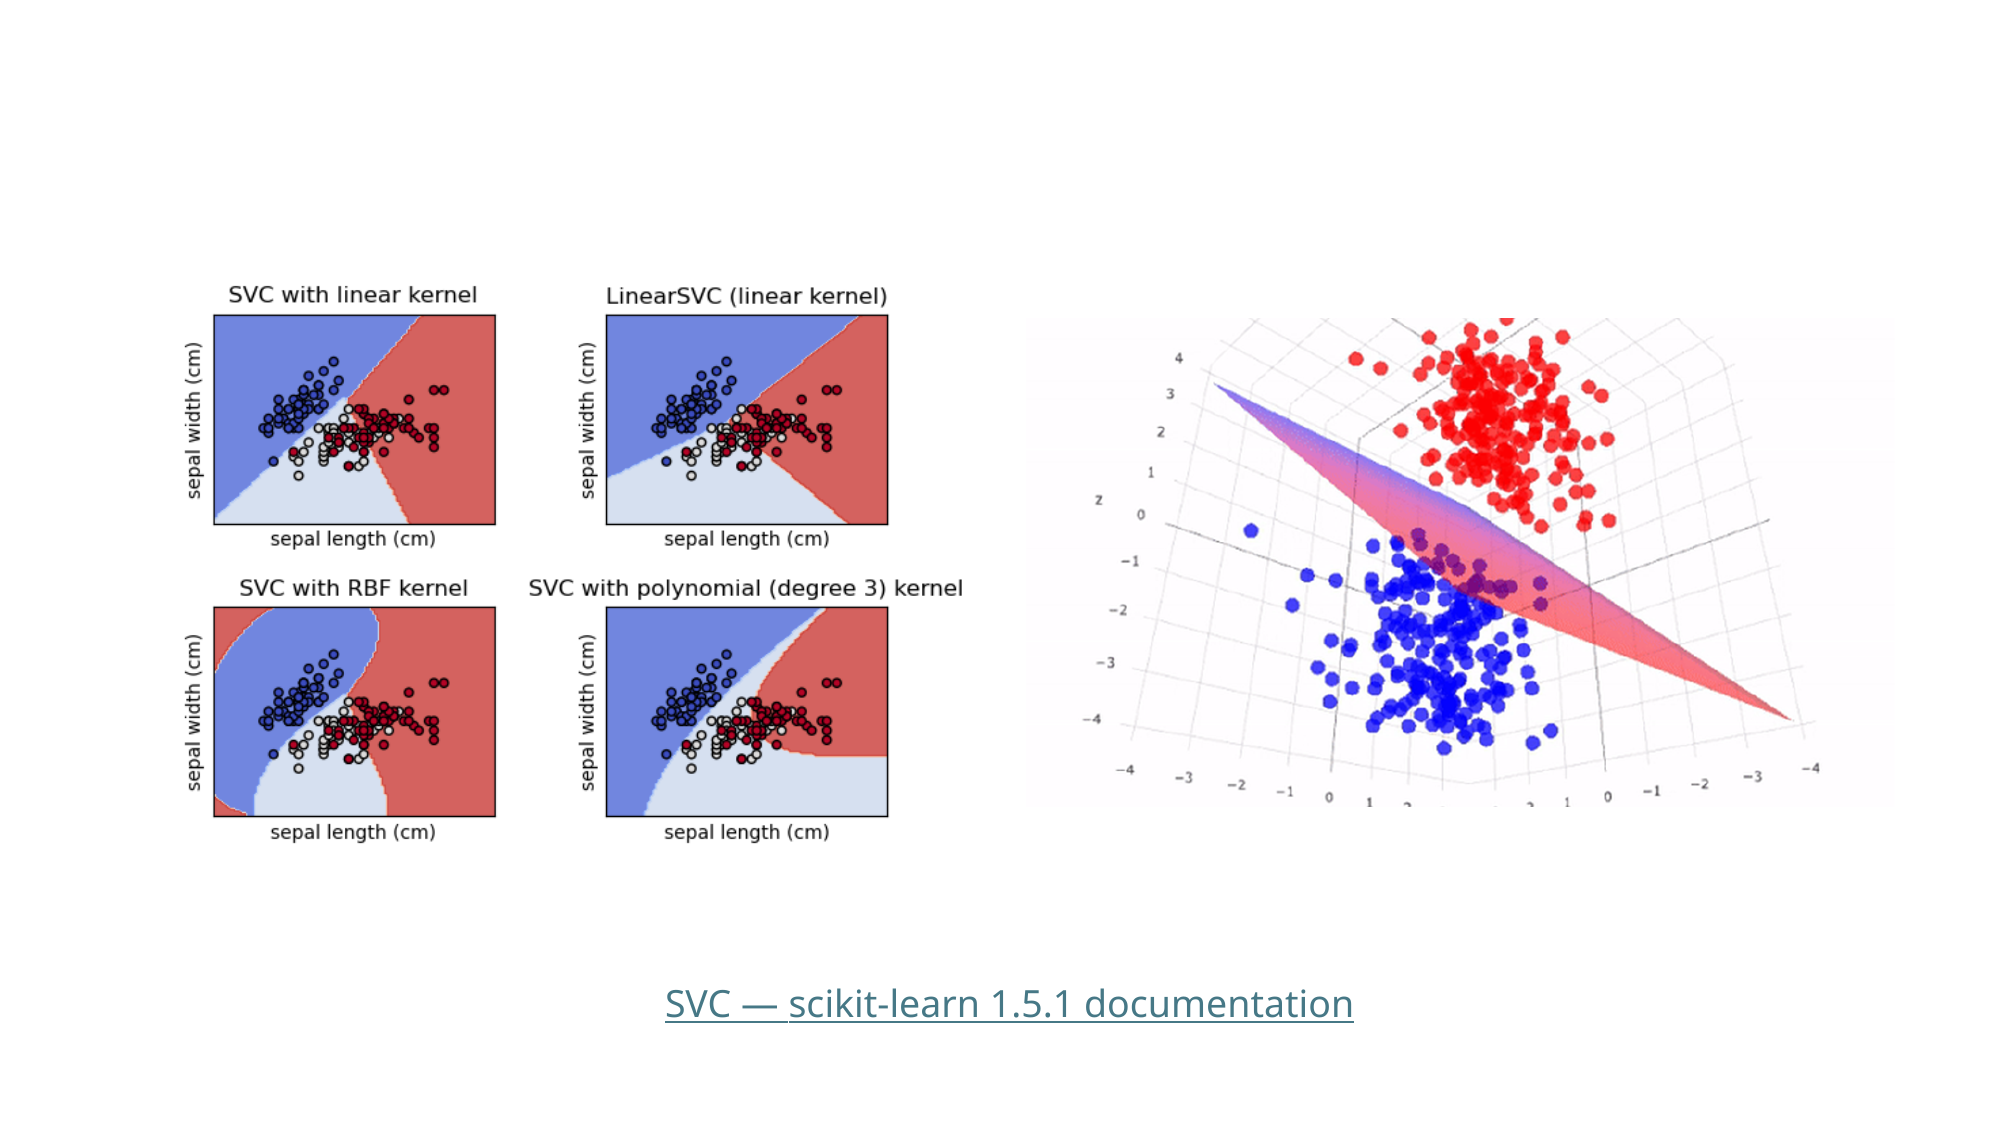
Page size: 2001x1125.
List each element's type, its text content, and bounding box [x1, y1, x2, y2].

text_box SVC — scikit-learn 1.5.1 documentation [650, 972, 1651, 1039]
picture [104, 236, 975, 889]
picture [1025, 317, 1895, 808]
